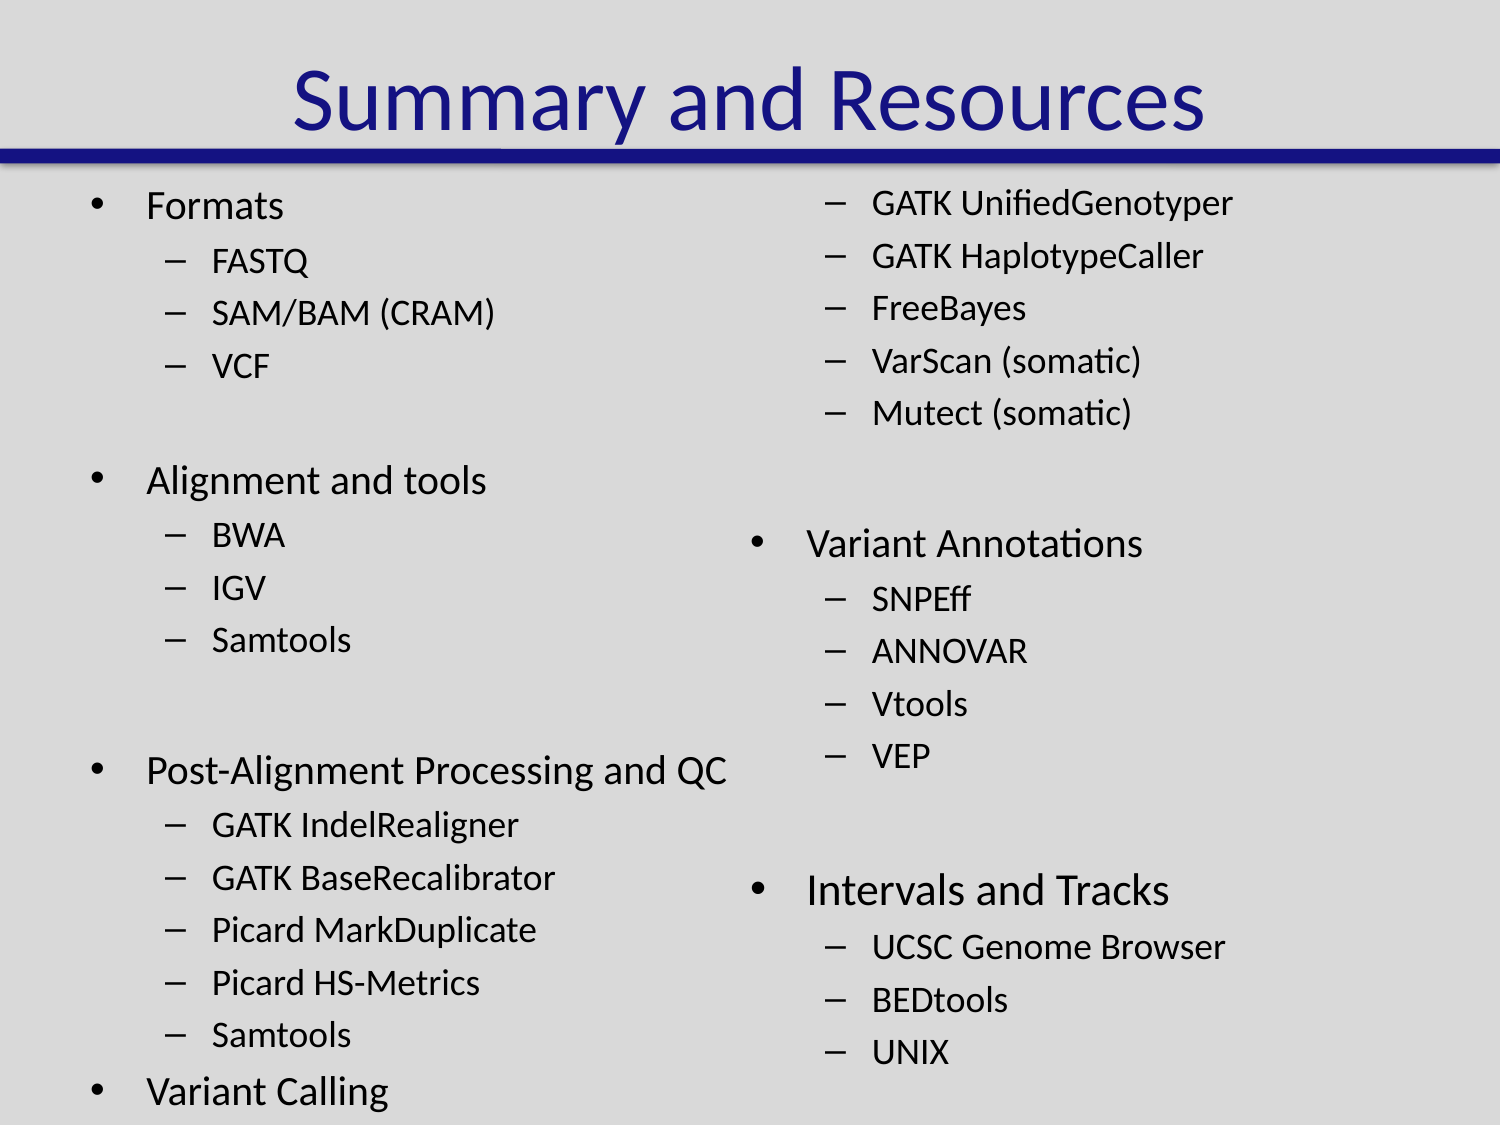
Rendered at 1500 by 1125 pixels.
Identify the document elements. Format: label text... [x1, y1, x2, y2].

title Summary and Resources [75, 0, 1425, 170]
list Formats FASTQ SAM/BAM (CRAM) VCF Alignment and tools BWA IGV Samtools Post-Alignment Processing and QC GATK IndelRealigner GATK BaseRecalibrator Picard MarkDuplicate Picard HS-Metrics Samtools Variant Calling GATK UnifiedGenotyper GATK HaplotypeCaller FreeBayes VarScan (somatic) Mutect (somatic) Variant Annotations SNPEff ANNOVAR Vtools VEP Intervals and Tracks UCSC Genome Browser BEDtools UNIX [75, 170, 1425, 1109]
